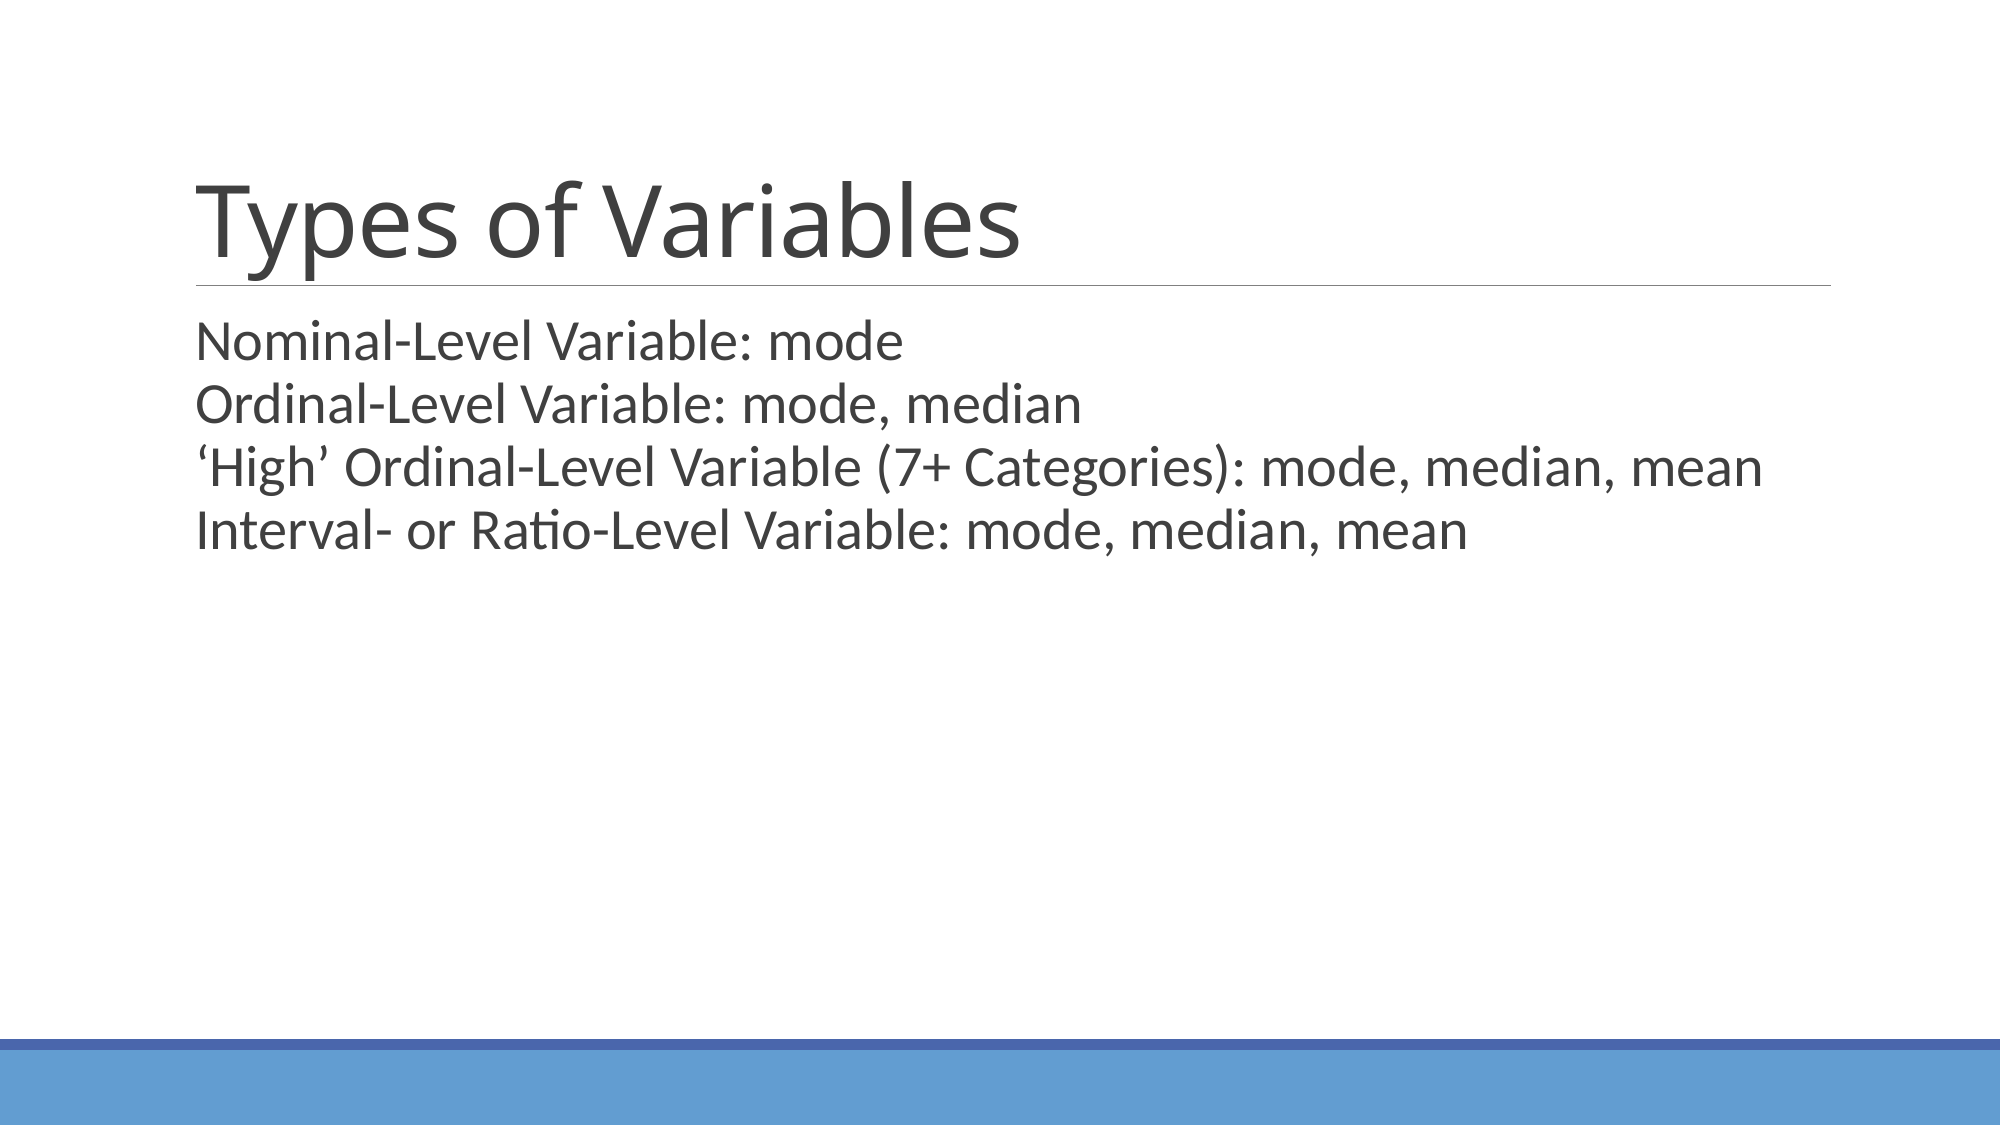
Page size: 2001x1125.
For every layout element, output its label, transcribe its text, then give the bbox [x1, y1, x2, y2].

list Nominal-Level Variable: mode Ordinal-Level Variable: mode, median ‘High’ Ordinal-Level Variable (7+ Categories): mode, median, mean Interval- or Ratio-Level Variable: mode, median, mean [180, 302, 1830, 963]
title Types of Variables [180, 47, 1830, 285]
